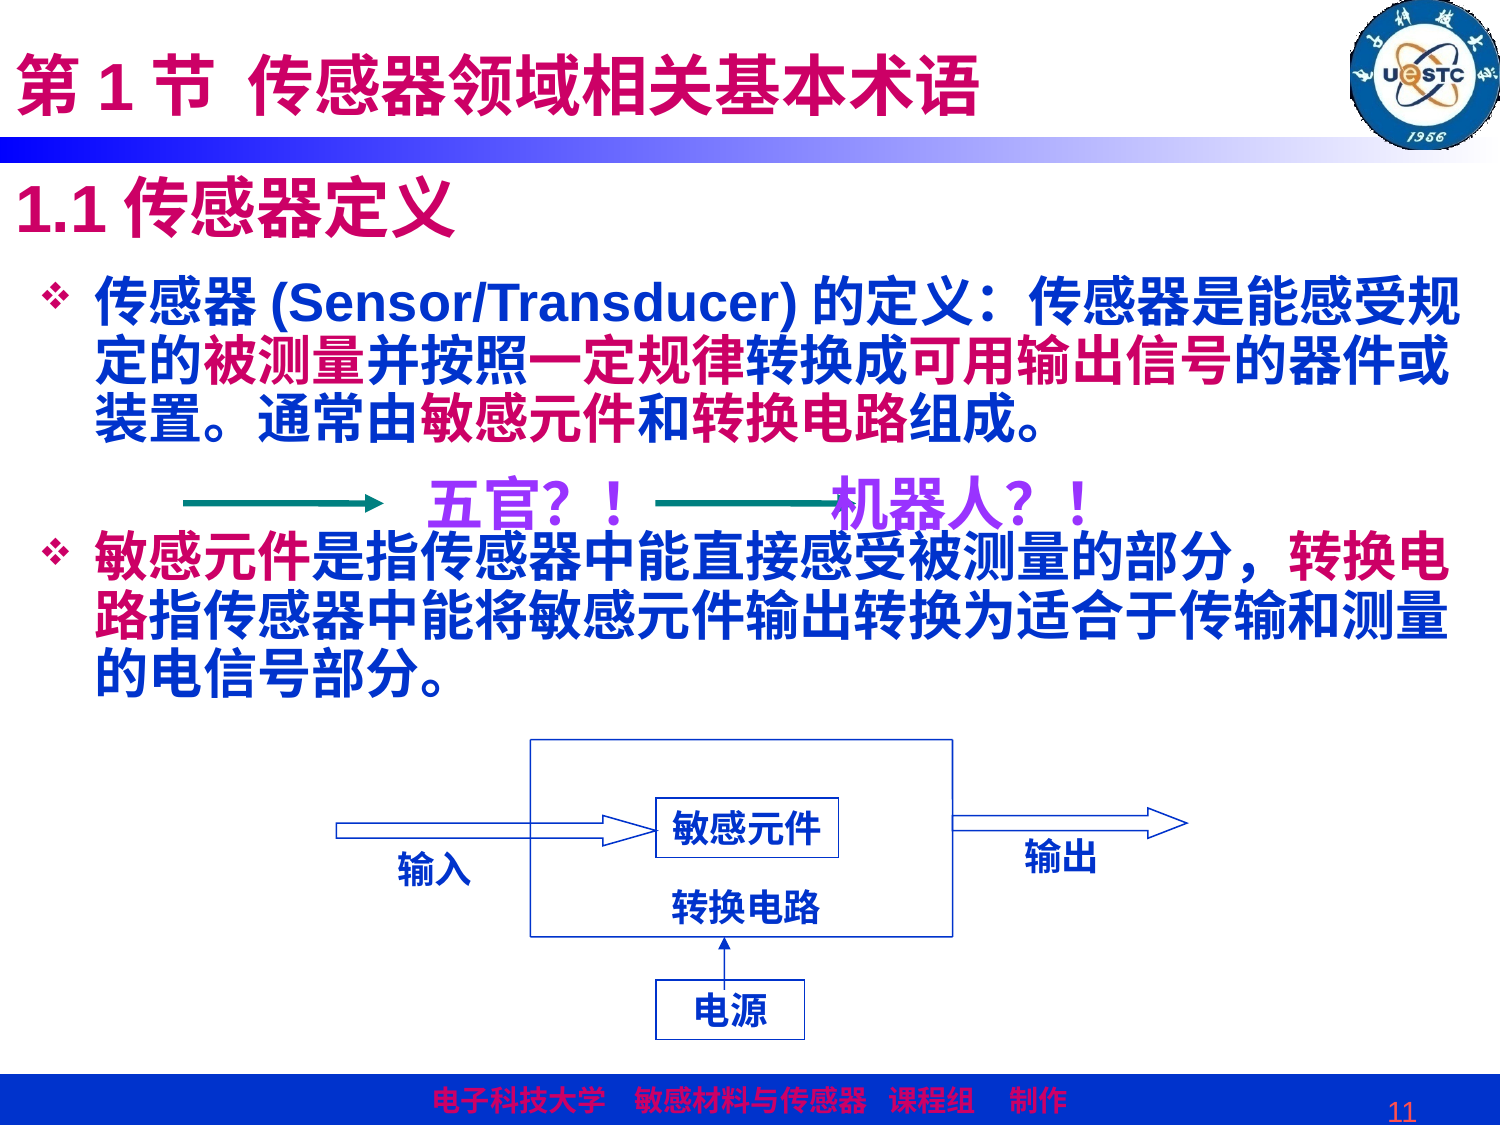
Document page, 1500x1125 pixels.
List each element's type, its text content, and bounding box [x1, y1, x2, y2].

list 传感器(Sensor/Transducer)的定义：传感器是能感受规定的被测量并按照一定规律转换成可用输出信号的器件或装置。通常由敏感元件和转换电路组成。 敏感元件是指传感器中能直接感受被测量的部分，转换电路指传感器中能将敏感元件输出转换为适合于传输和测量的电信号部分。 [23, 267, 1483, 752]
text_box 五官？！ 机器人？！ [410, 467, 1317, 546]
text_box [336, 739, 1188, 1041]
title 1.1传感器定义 [0, 137, 1401, 275]
slide_number 11 [1056, 1085, 1433, 1125]
picture [1350, 0, 1500, 150]
text_box 第1节 传感器领域相关基本术语 [0, 30, 1469, 137]
text_box [183, 497, 384, 510]
